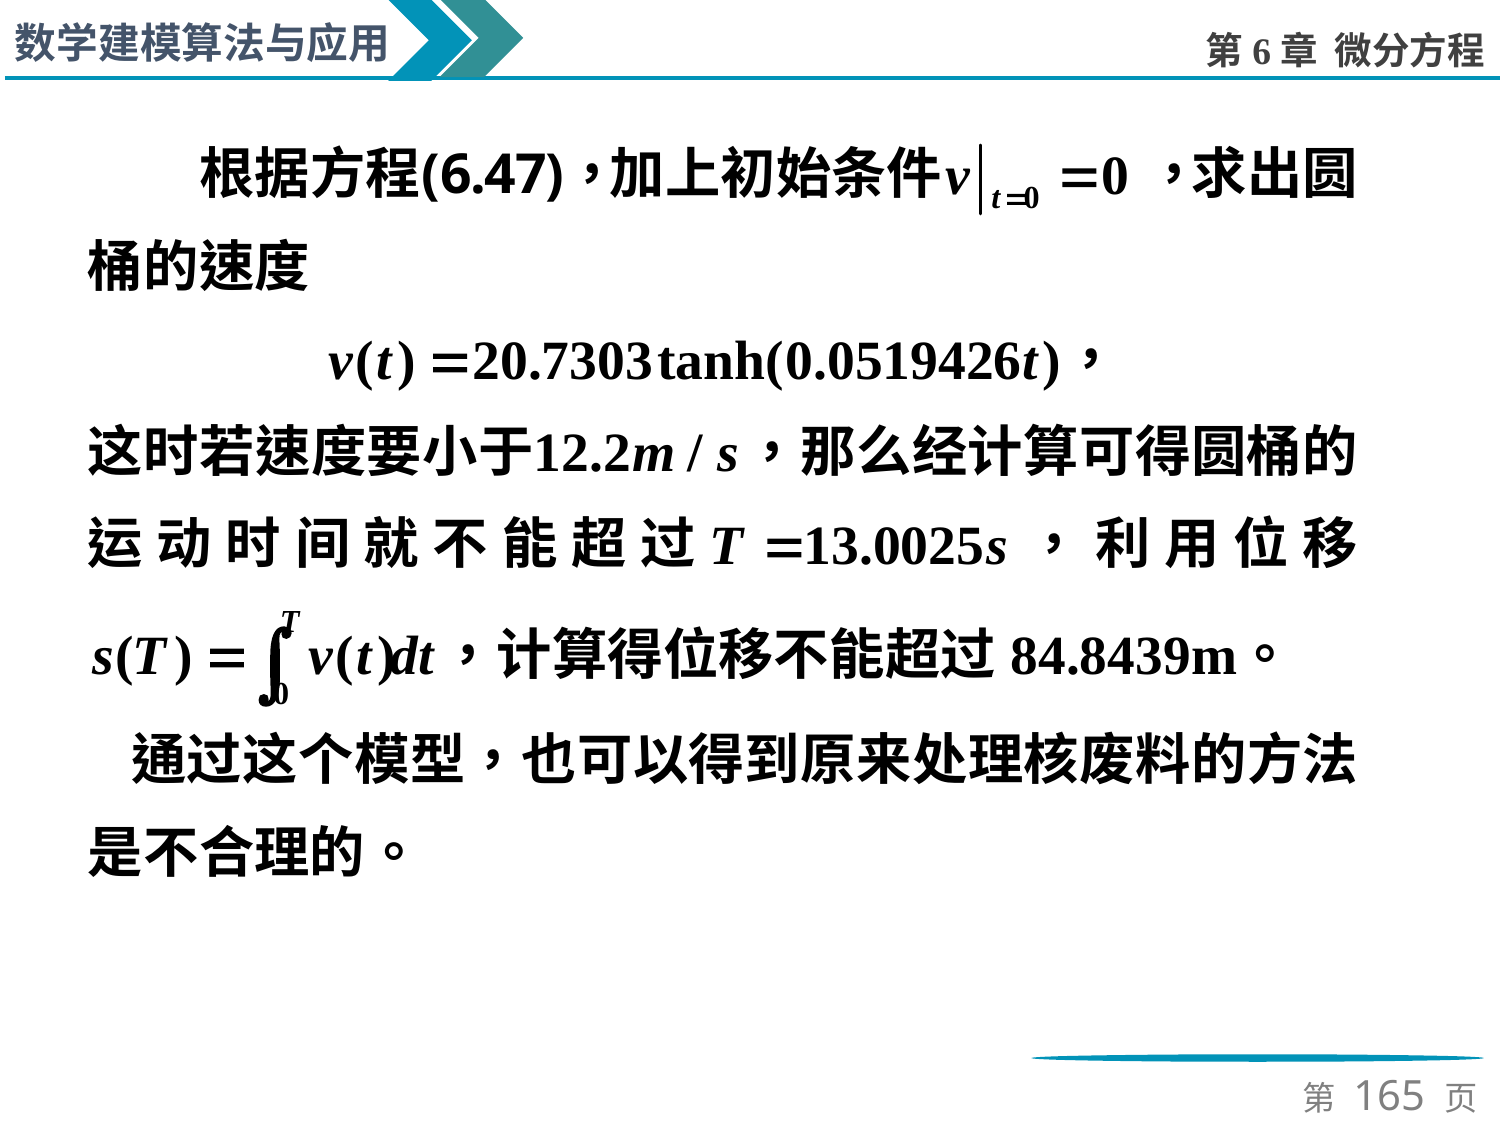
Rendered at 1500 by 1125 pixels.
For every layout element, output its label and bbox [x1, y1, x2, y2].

text_box [87, 130, 1358, 934]
